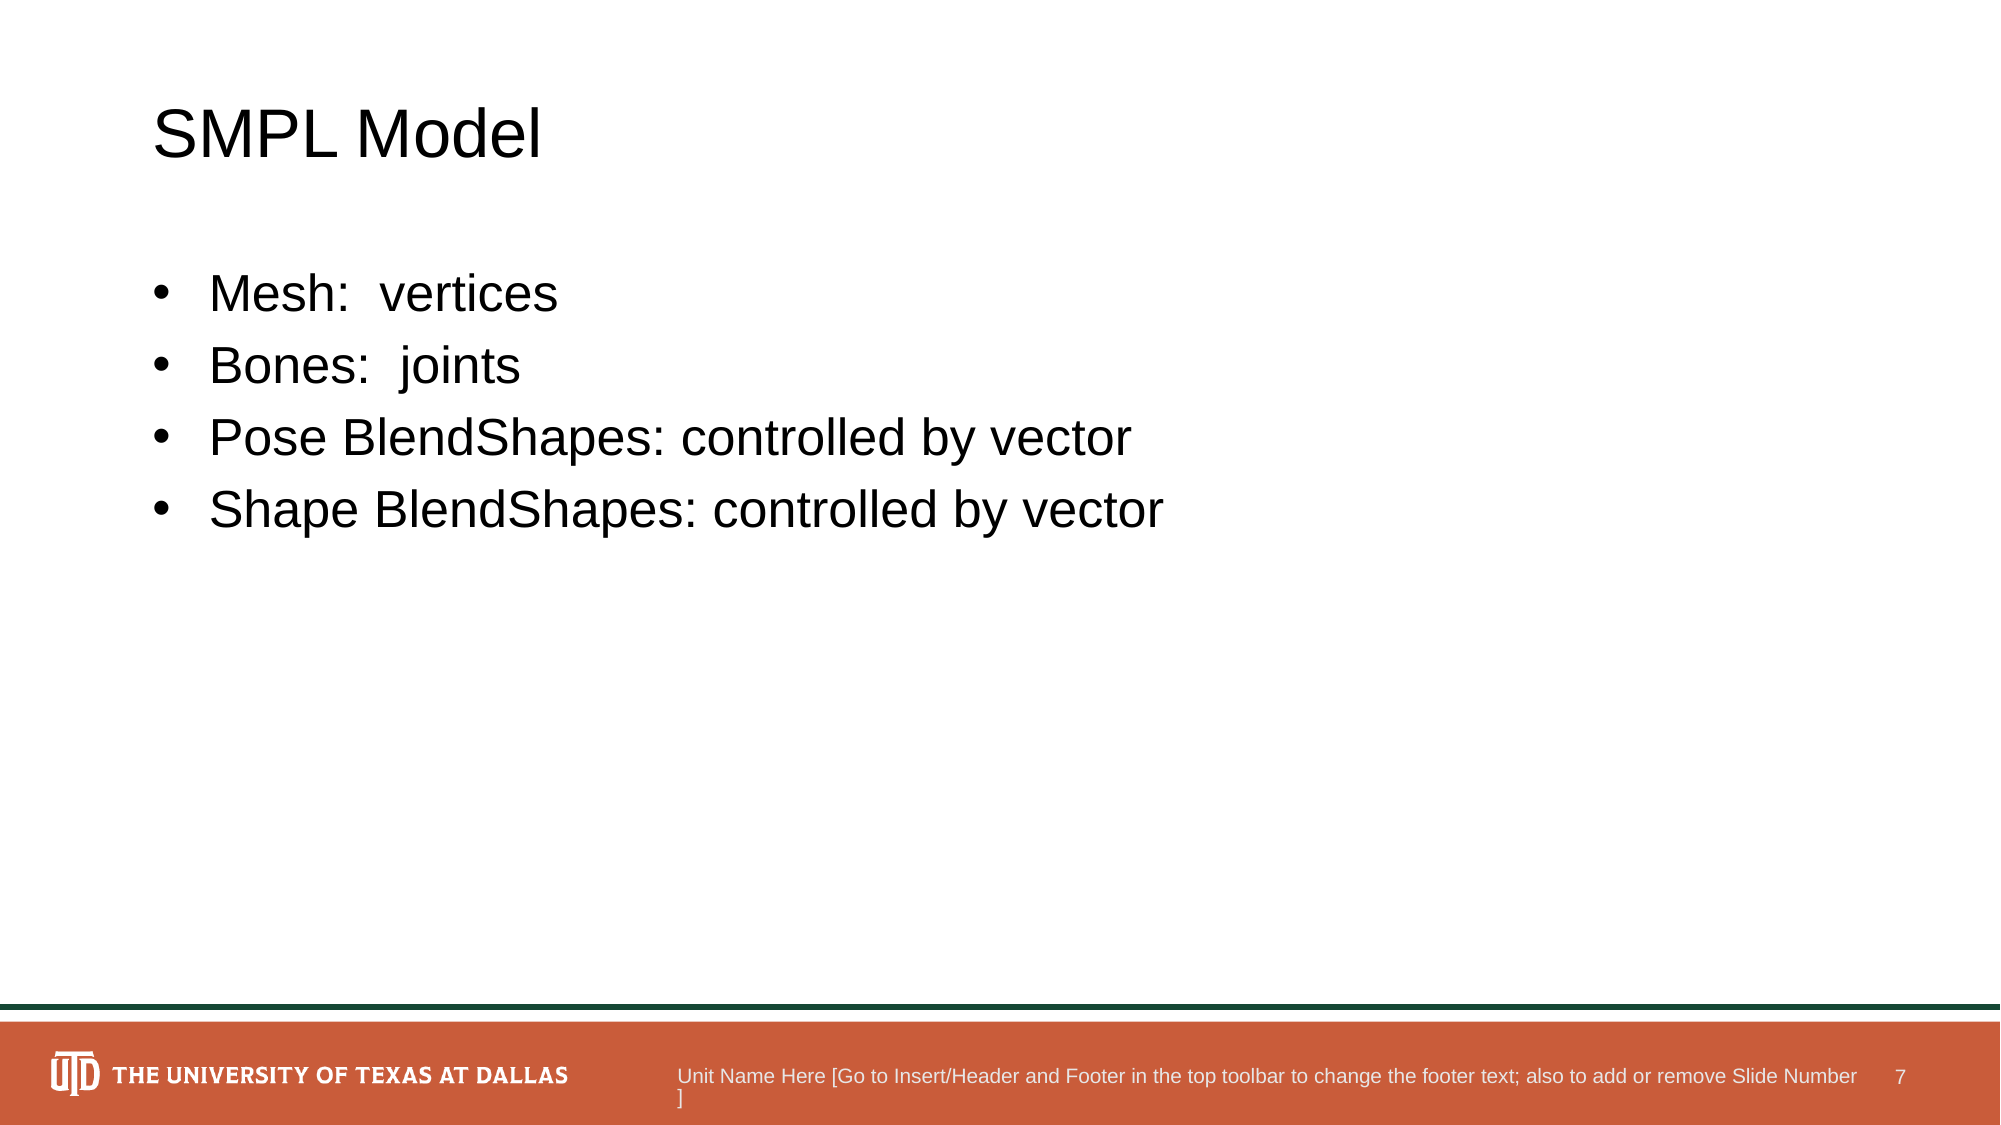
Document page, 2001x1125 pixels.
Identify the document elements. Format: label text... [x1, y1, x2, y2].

slide_number 7 [1862, 1060, 1922, 1092]
footer Unit Name Here [Go to Insert/Header and Footer in the top toolbar to change the footer text; also to add or remove Slide Number] [662, 1059, 1863, 1092]
picture [24, 1021, 588, 1121]
title SMPL Model [137, 40, 1863, 231]
